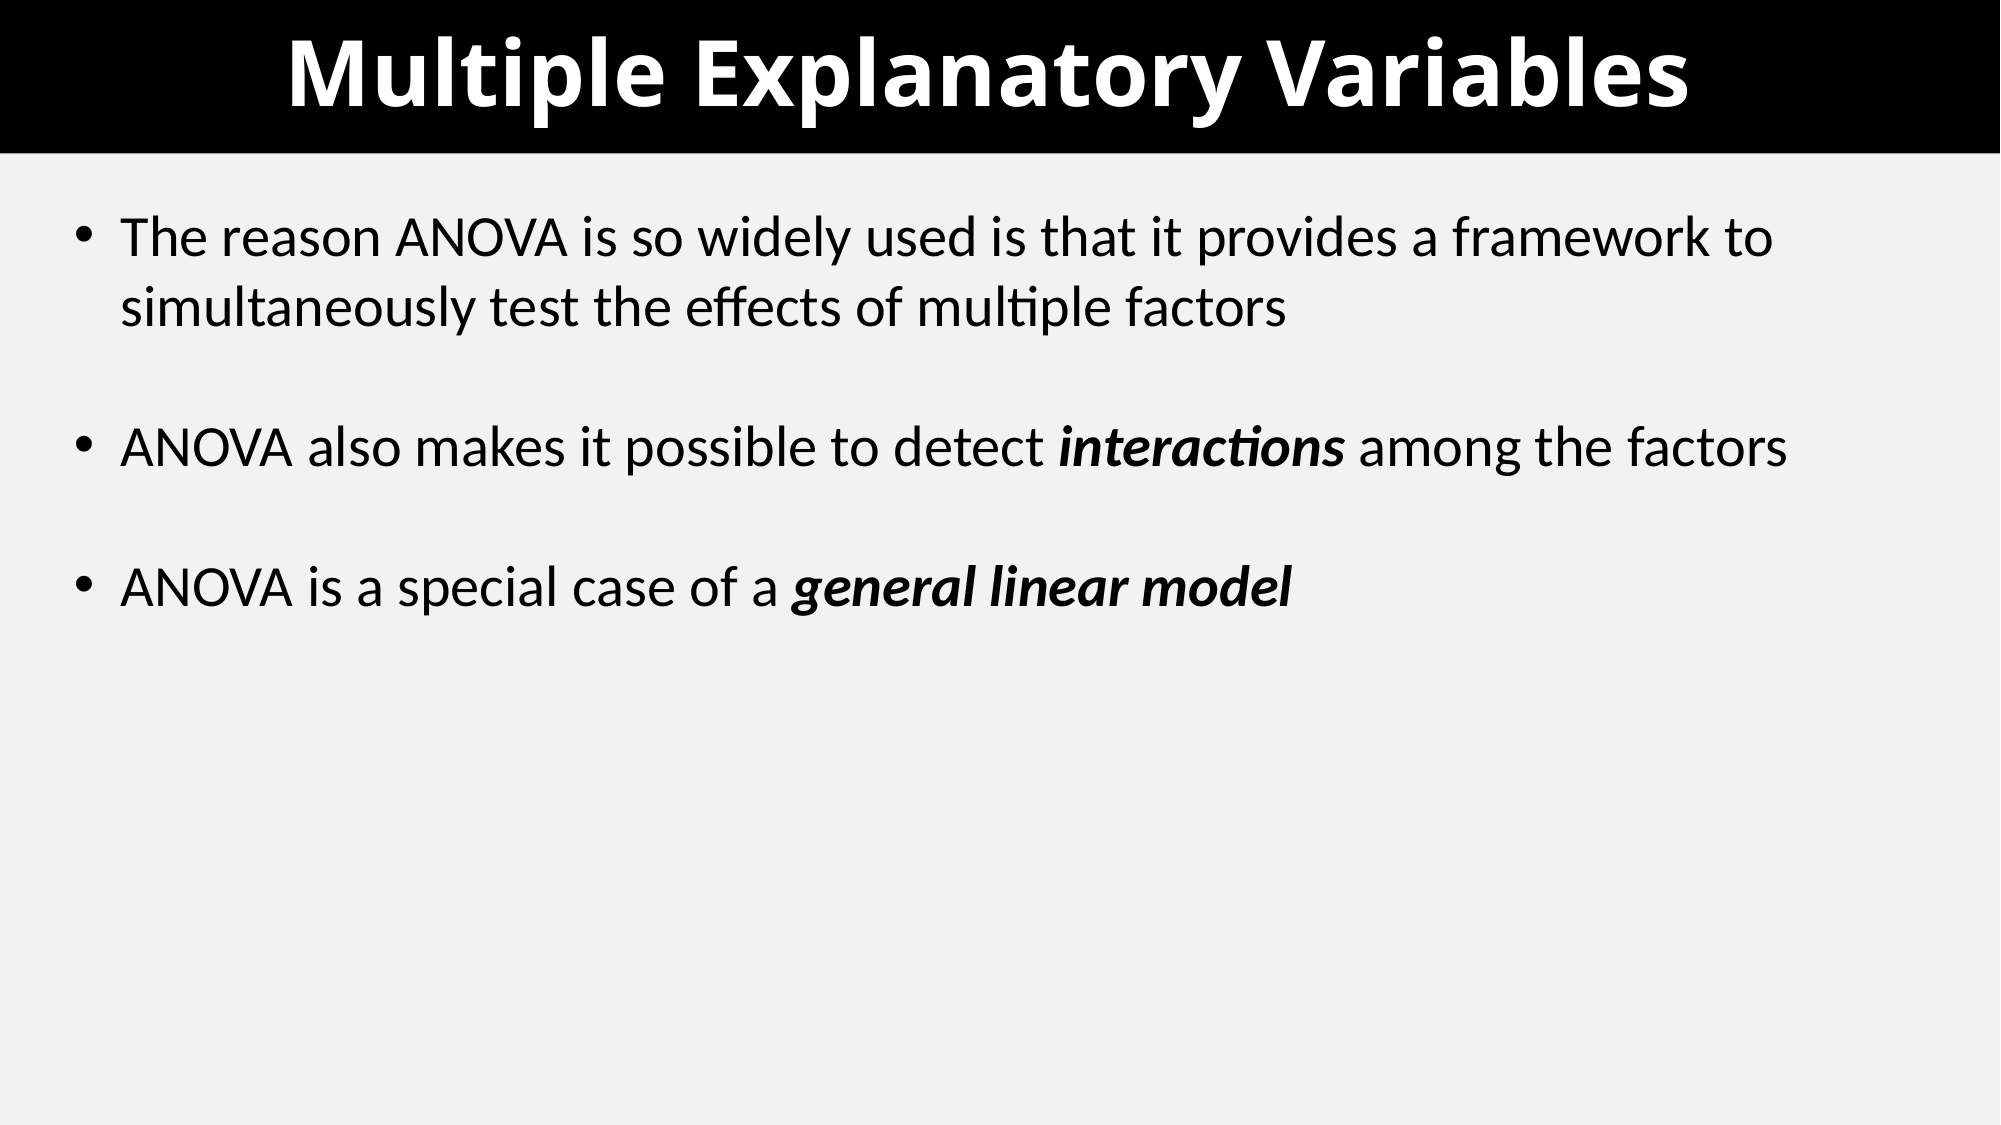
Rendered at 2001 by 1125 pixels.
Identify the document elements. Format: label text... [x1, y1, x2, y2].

title Multiple Explanatory Variables [0, 0, 2000, 154]
text_box The reason ANOVA is so widely used is that it provides a framework to simultaneously test the effects of multiple factors ANOVA also makes it possible to detect interactions among the factors ANOVA is a special case of a general linear model [59, 191, 1927, 626]
